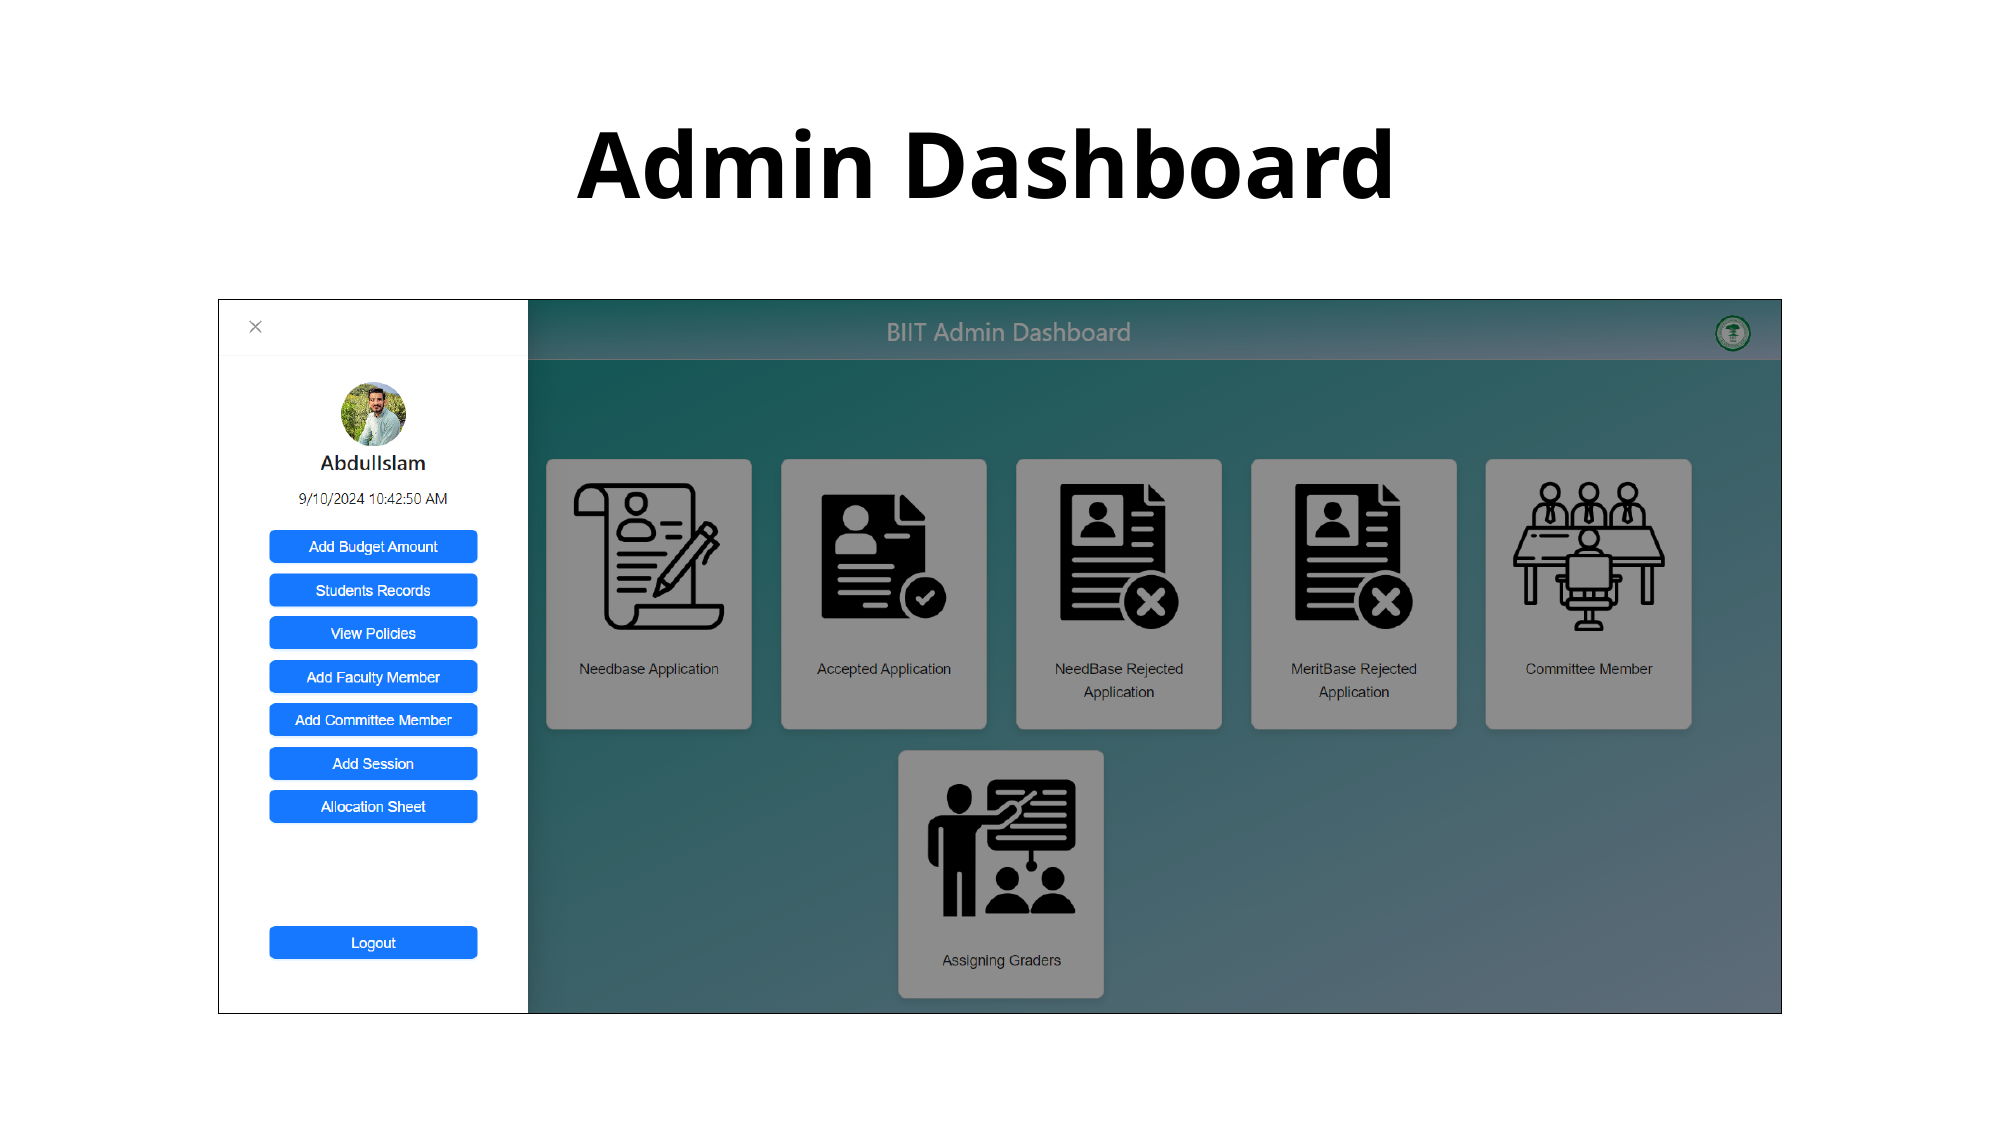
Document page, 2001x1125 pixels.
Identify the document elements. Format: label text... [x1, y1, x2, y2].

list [218, 299, 1782, 1014]
title Admin Dashboard [137, 59, 1863, 278]
